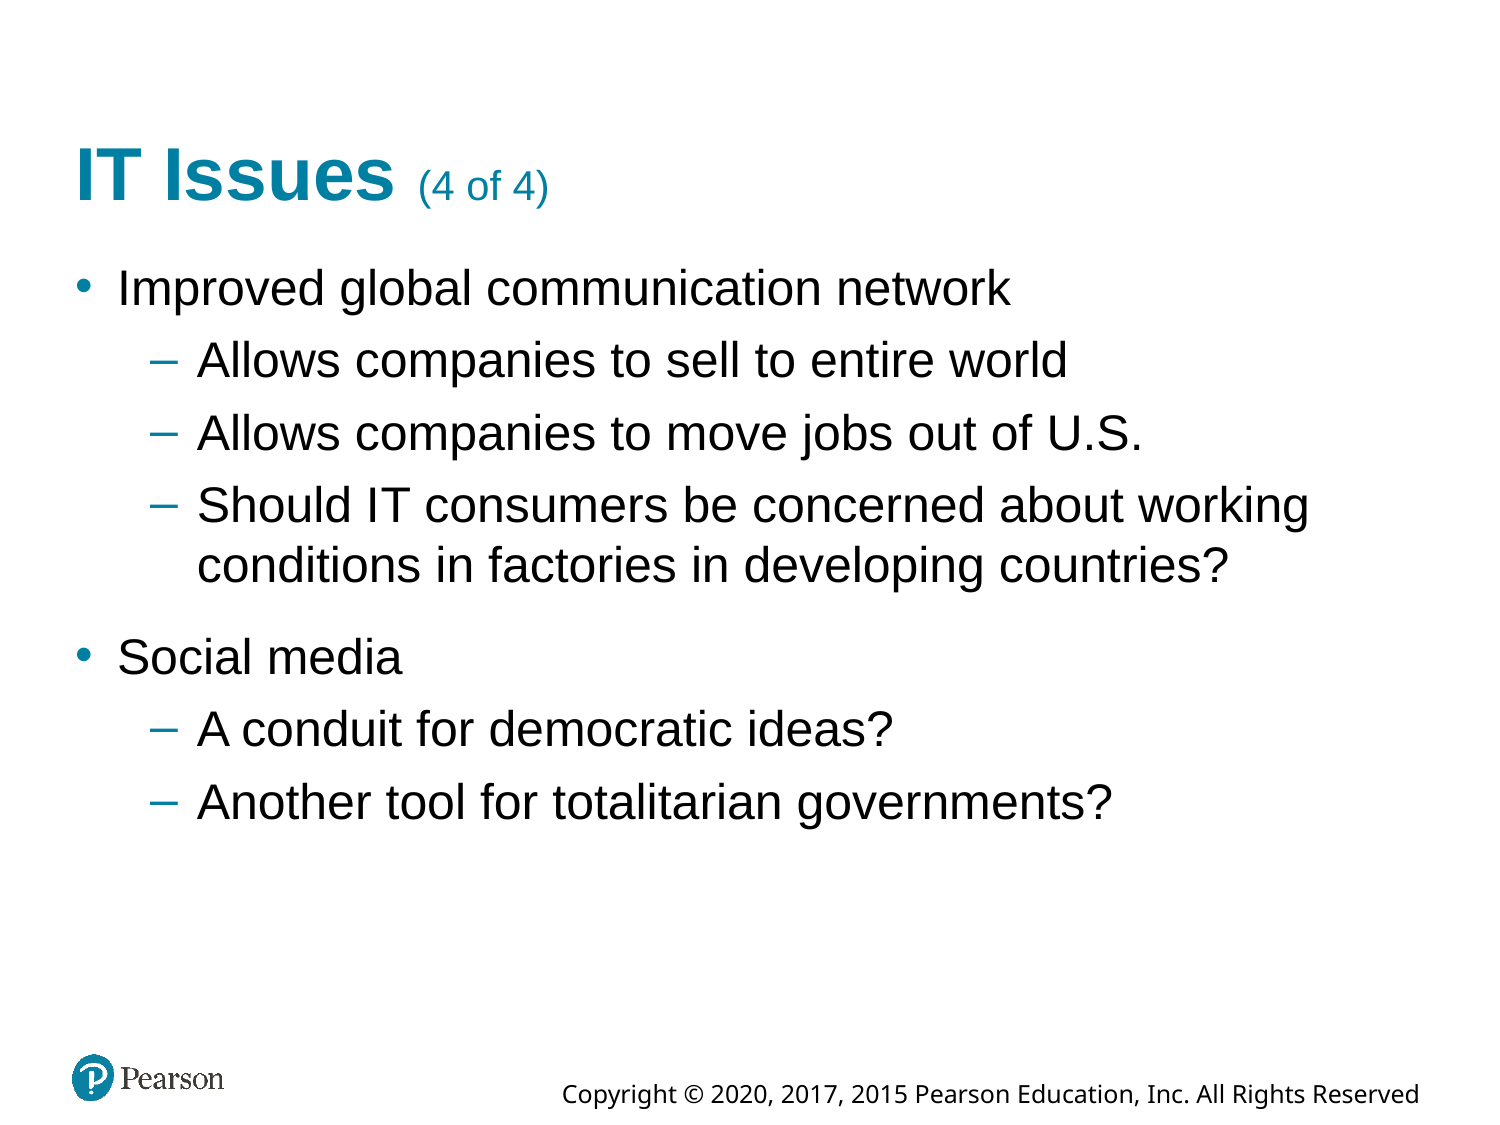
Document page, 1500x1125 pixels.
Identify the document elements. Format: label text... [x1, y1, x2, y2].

picture [72, 1054, 88, 1070]
picture [72, 1087, 82, 1101]
title I T Issues (4 of 4) [75, 35, 1425, 216]
picture [100, 1054, 224, 1101]
picture [81, 1064, 107, 1088]
list Improved global communication network Allows companies to sell to entire world Allows companies to move jobs out of U.S. Should I T consumers be concerned about working conditions in factories in developing countries? Social media A conduit for democratic ideas? Another tool for totalitarian governments? [75, 255, 1425, 983]
